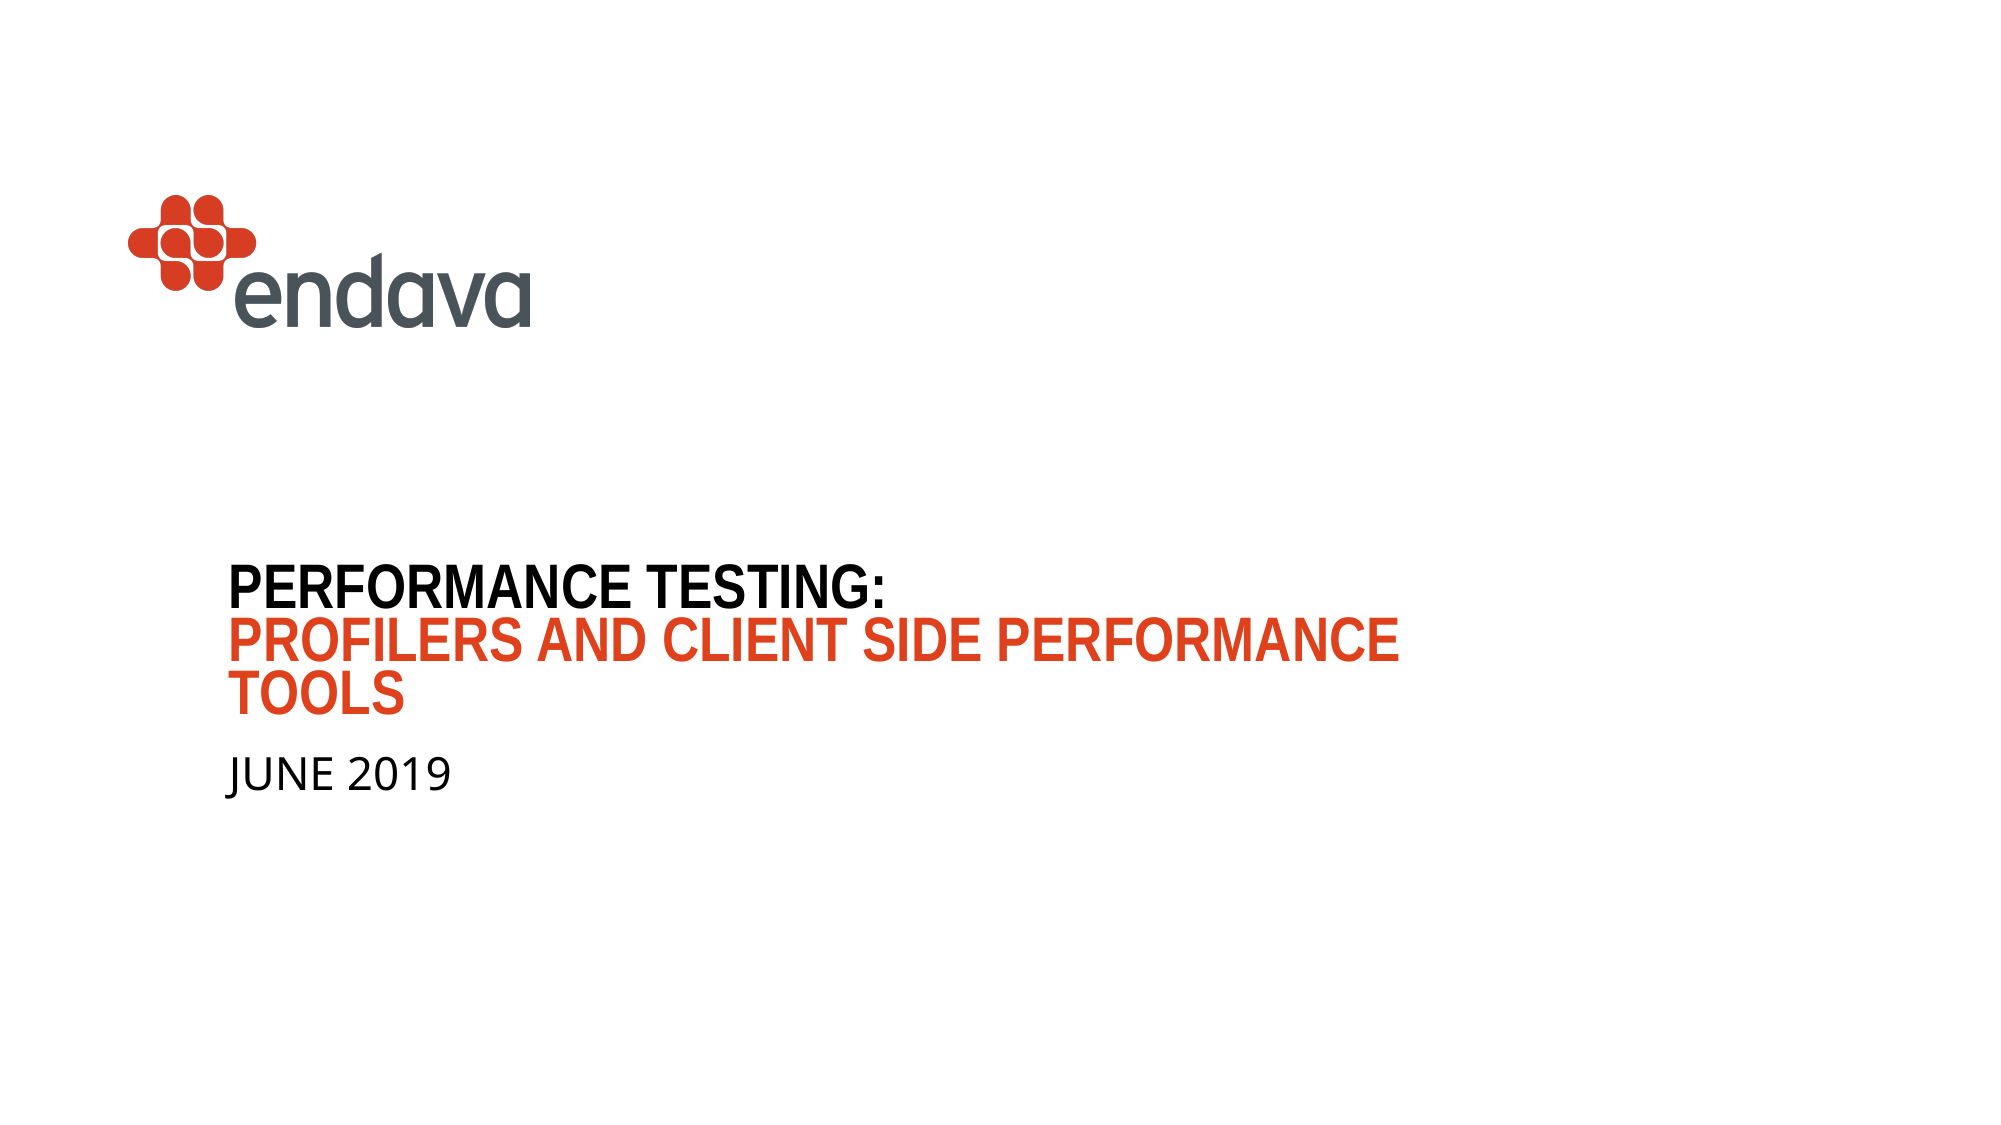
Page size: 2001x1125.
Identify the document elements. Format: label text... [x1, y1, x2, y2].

list June 2019 [228, 743, 1419, 915]
title Performance testing: profilers and client side performance tools [228, 558, 1419, 733]
picture [128, 195, 530, 328]
